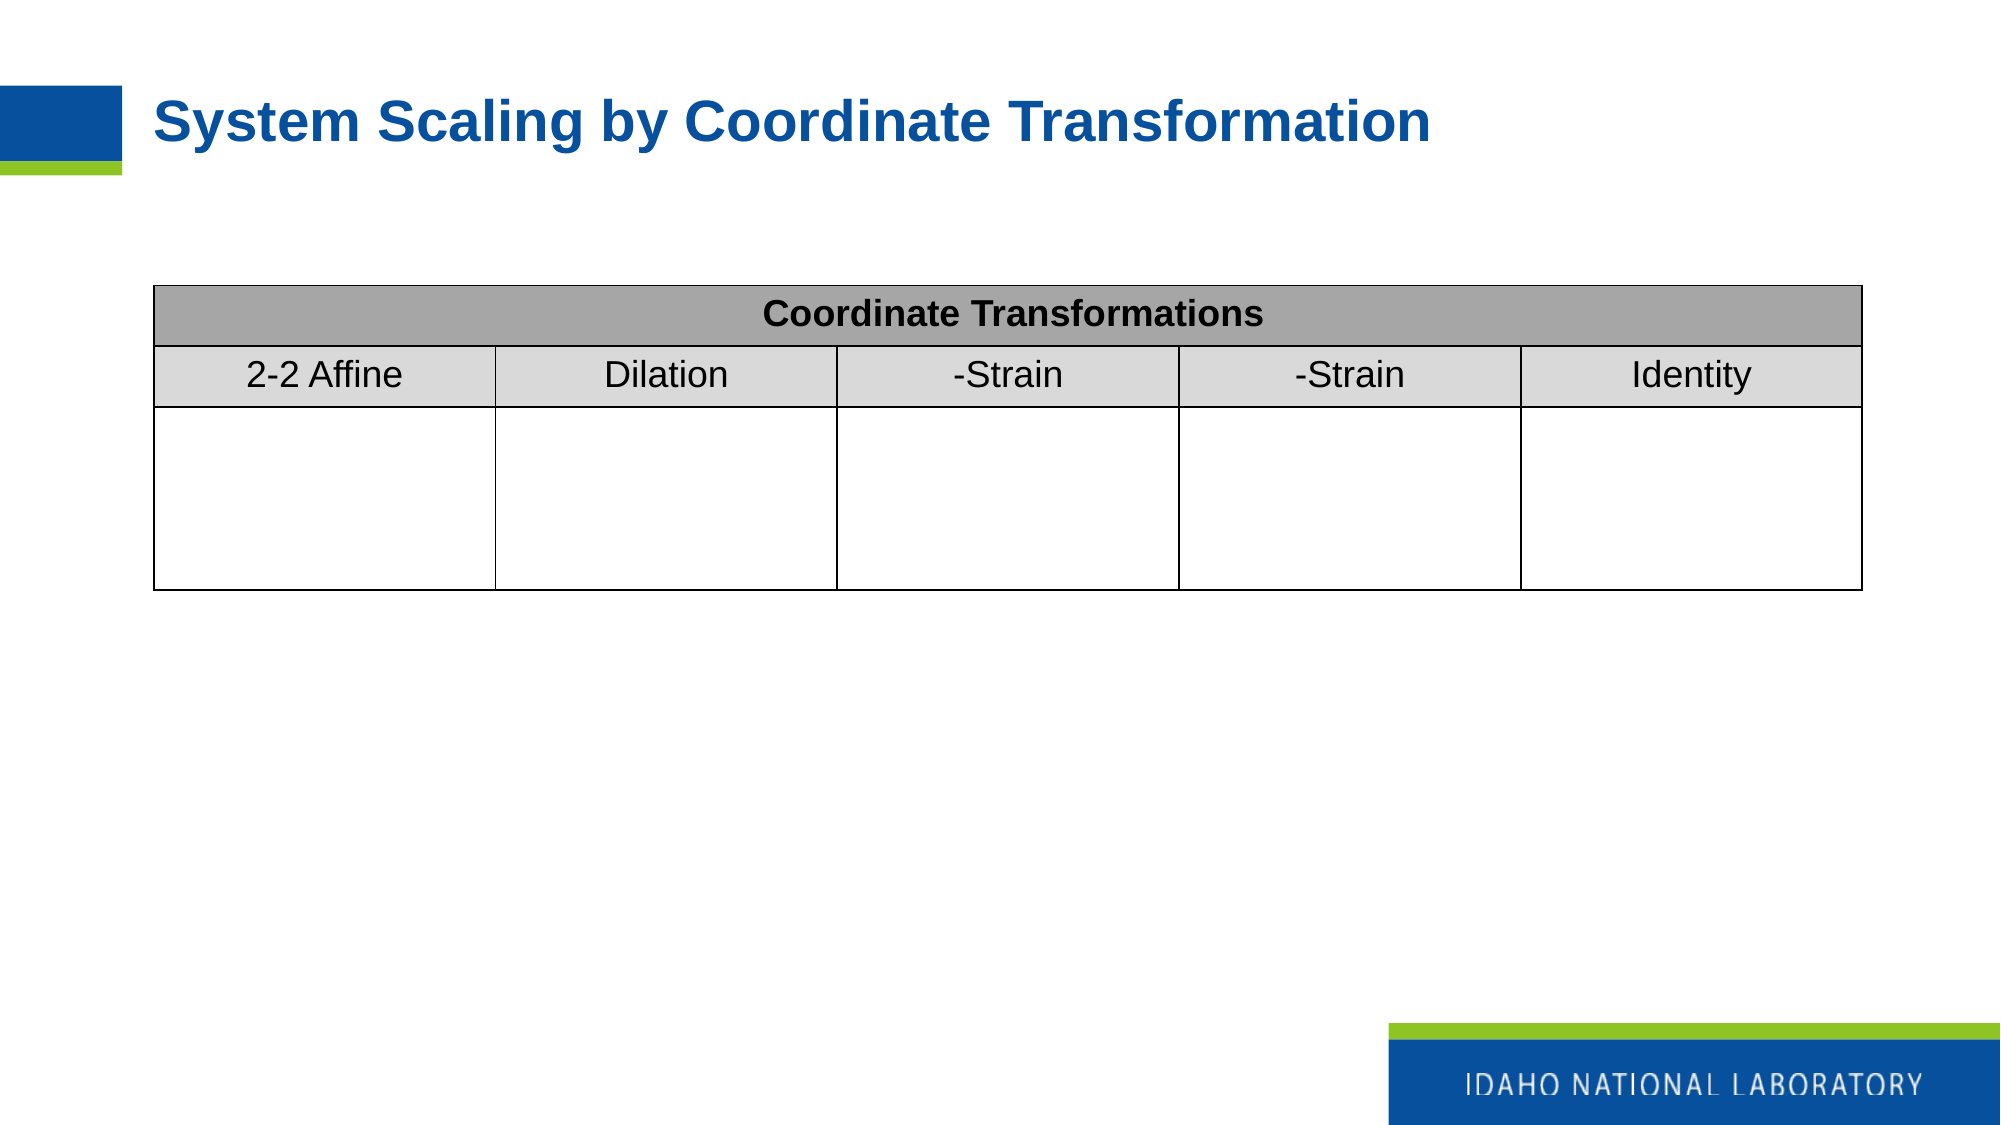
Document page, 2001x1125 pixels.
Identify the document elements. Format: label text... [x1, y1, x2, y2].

title System Scaling by Coordinate Transformation [153, 91, 1863, 258]
